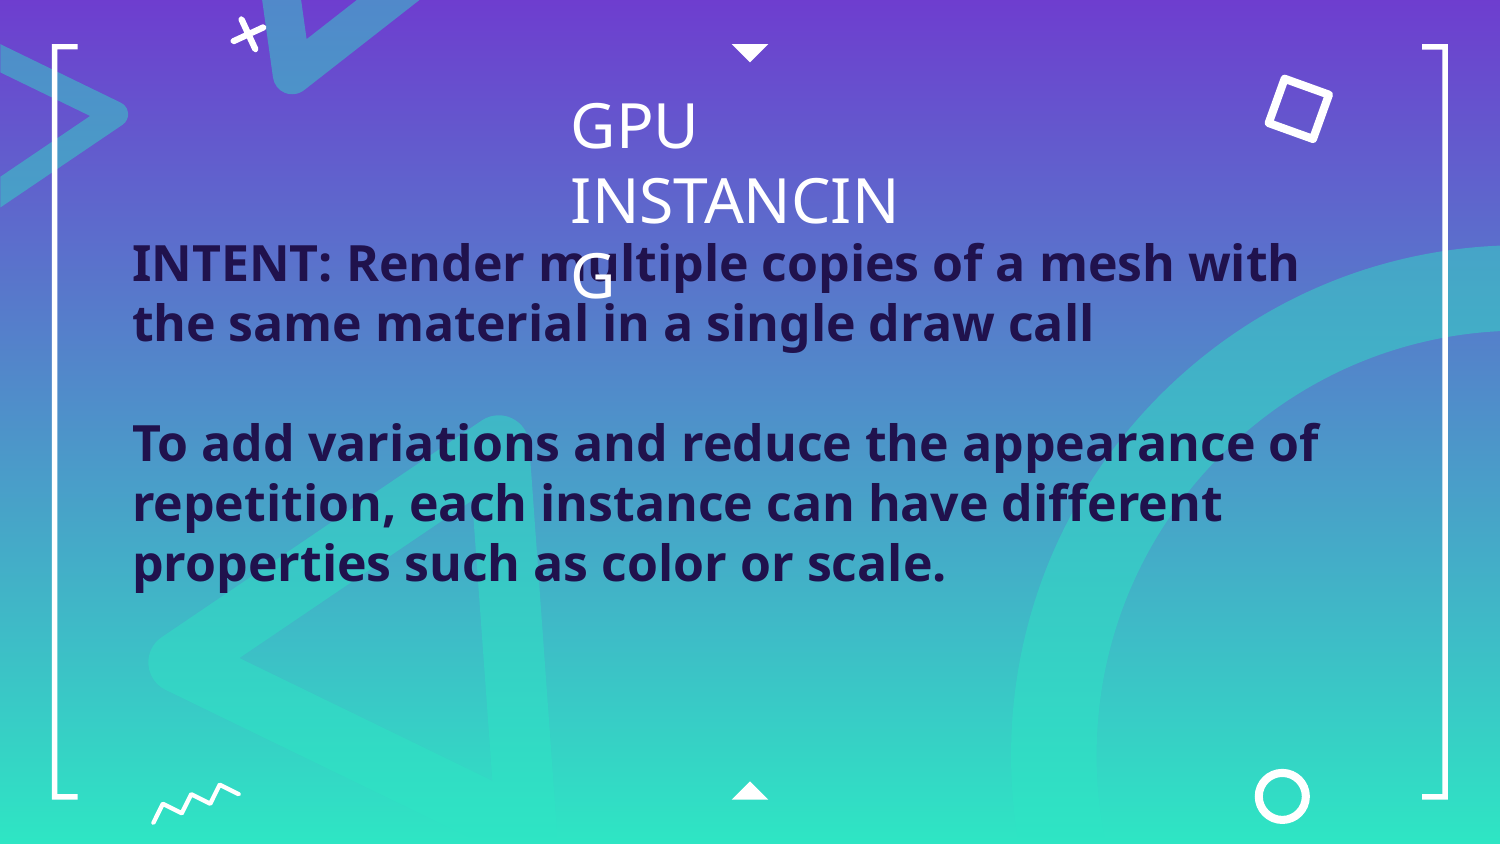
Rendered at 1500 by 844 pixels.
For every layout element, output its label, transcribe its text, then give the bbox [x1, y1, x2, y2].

title GPU INSTANCING [555, 71, 945, 177]
list INTENT: Render multiple copies of a mesh with the same material in a single draw call To add variations and reduce the appearance of repetition, each instance can have different properties such as color or scale. [117, 216, 1383, 702]
